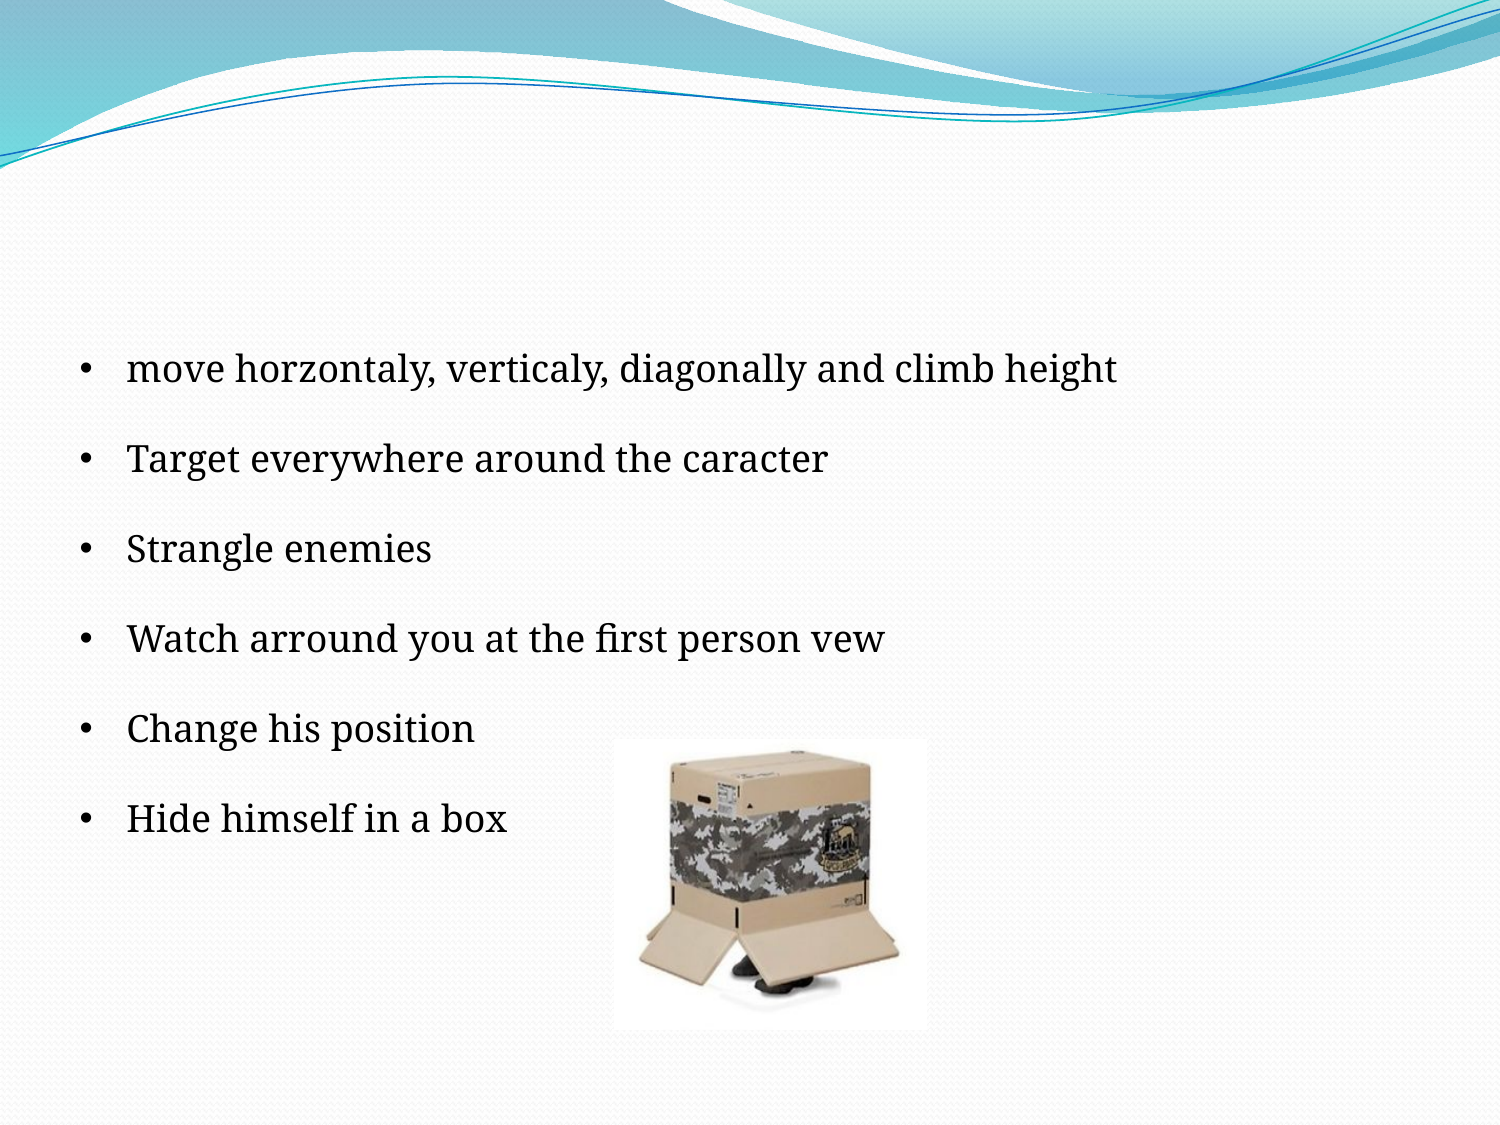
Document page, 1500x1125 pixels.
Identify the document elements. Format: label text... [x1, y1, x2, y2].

text_box move horzontaly, verticaly, diagonally and climb height Target everywhere around the caracter Strangle enemies Watch arround you at the first person vew Change his position Hide himself in a box [64, 338, 1388, 848]
picture [613, 739, 928, 1030]
